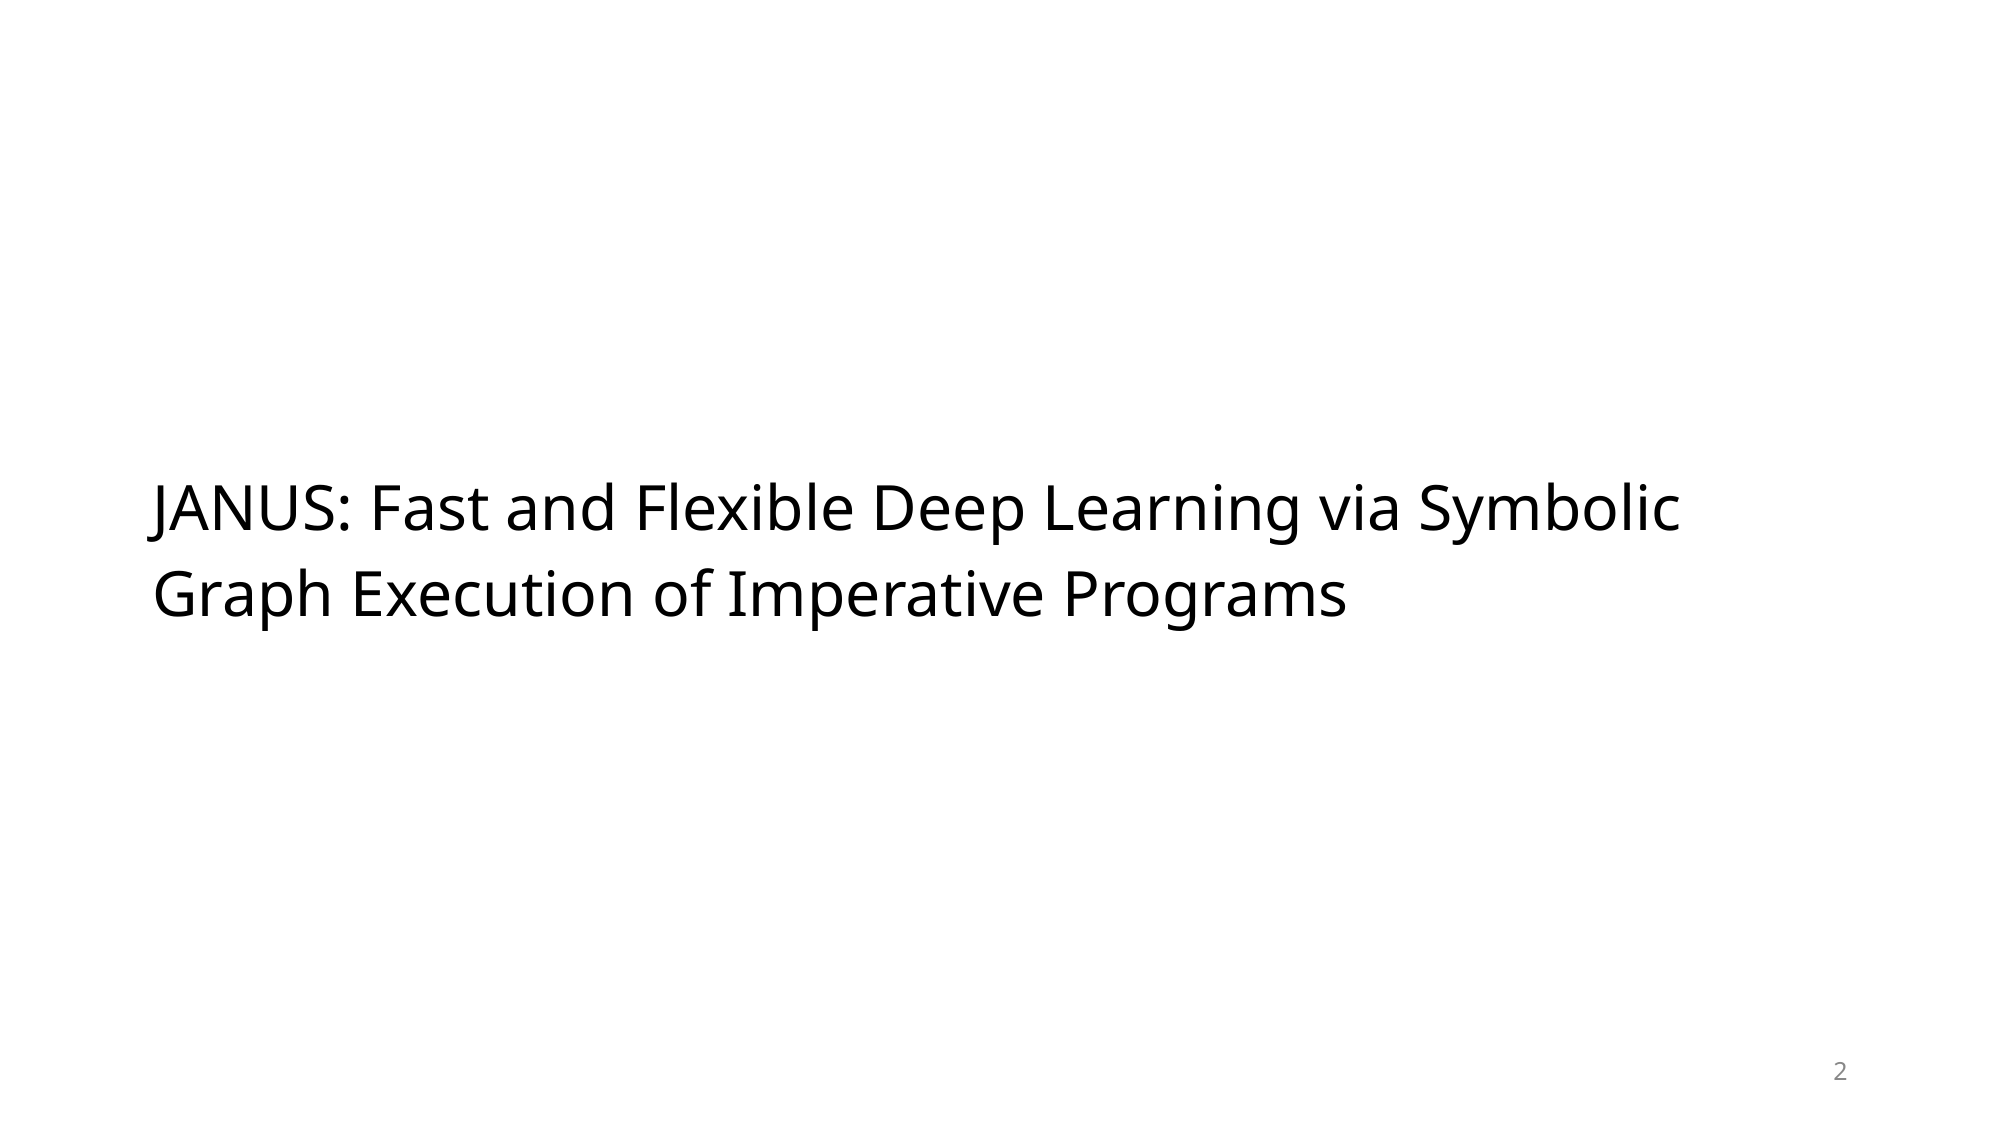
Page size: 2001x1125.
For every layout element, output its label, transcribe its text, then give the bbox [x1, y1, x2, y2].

title JANUS: Fast and Flexible Deep Learning via Symbolic Graph Execution of Imperative Programs [137, 453, 1863, 672]
slide_number ‹#› [1412, 1042, 1863, 1103]
